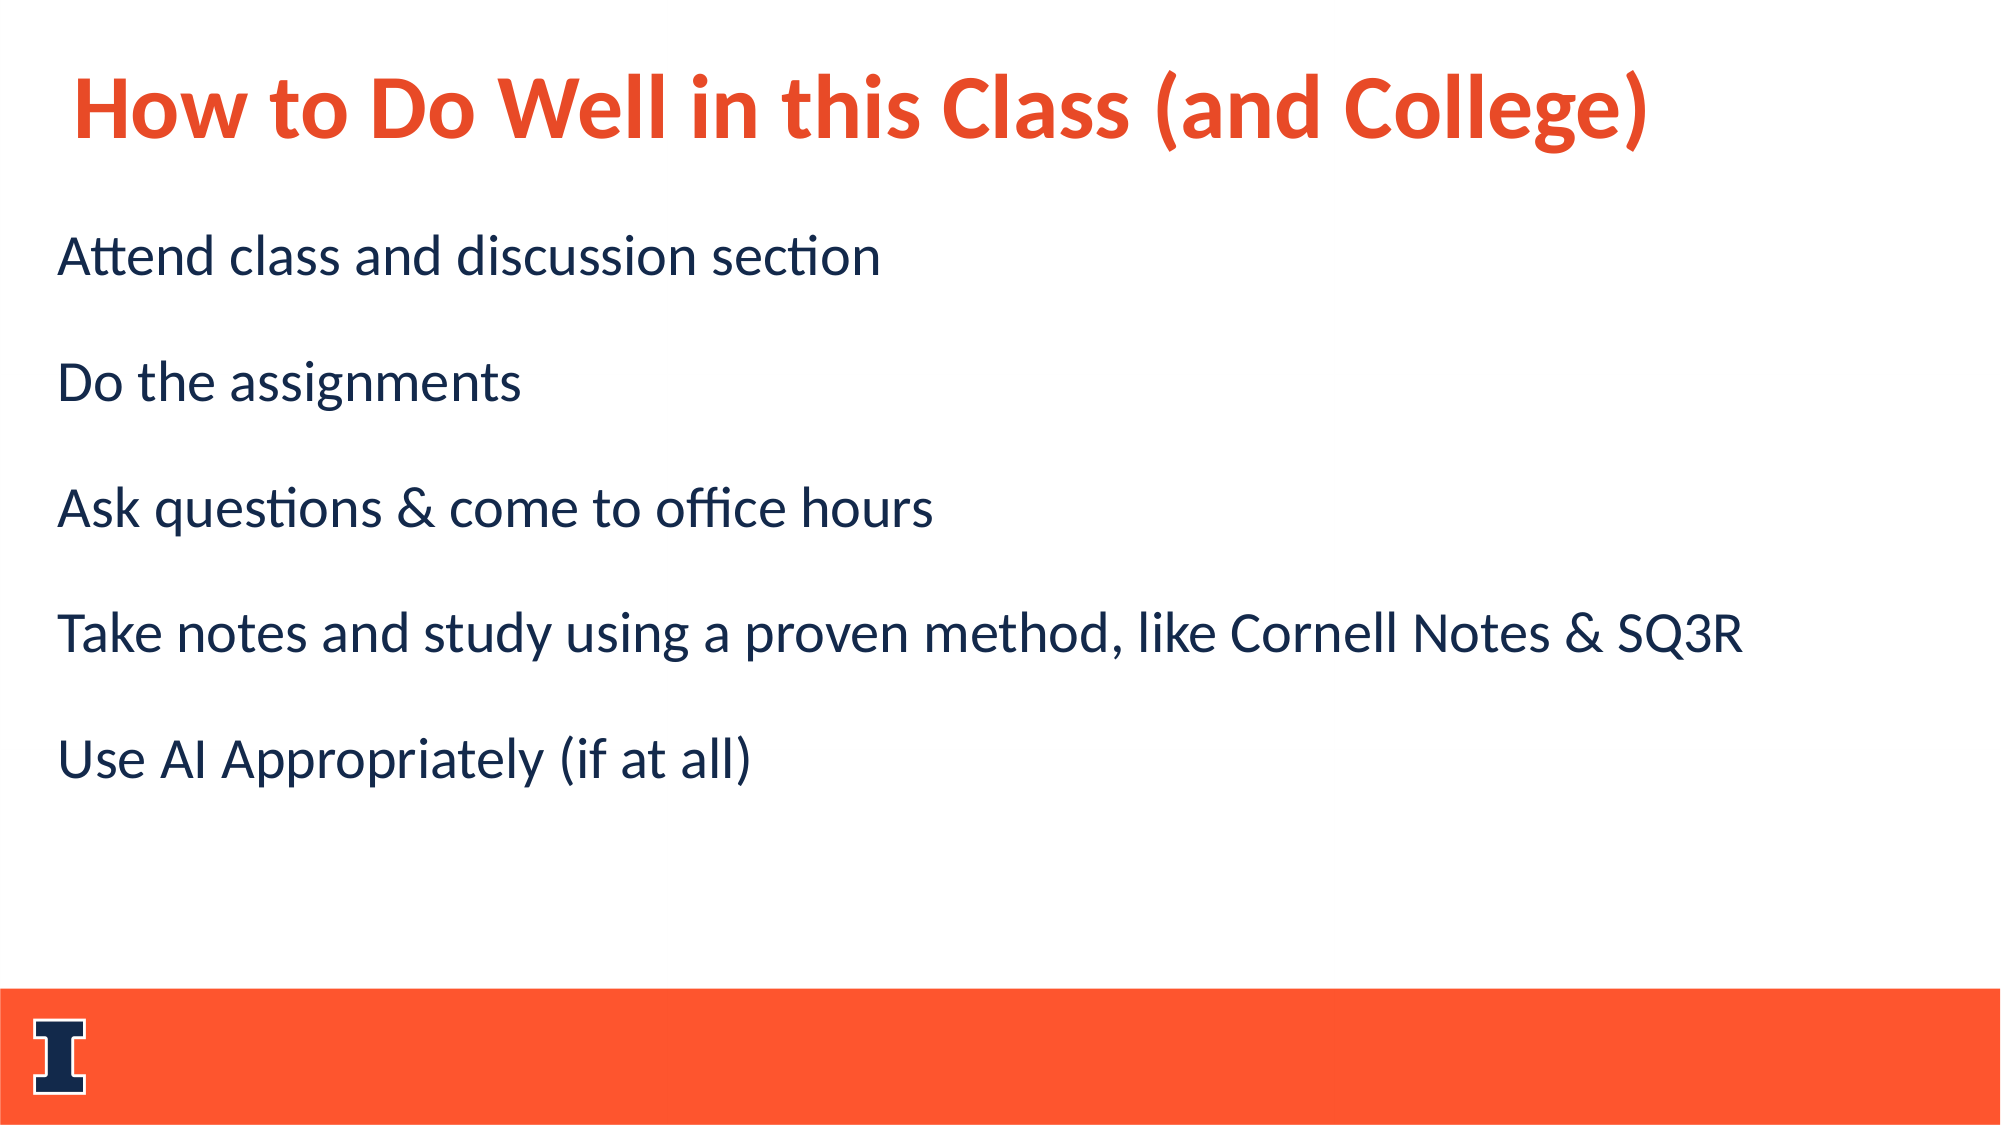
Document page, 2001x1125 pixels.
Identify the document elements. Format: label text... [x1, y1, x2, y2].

list Attend class and discussion section Do the assignments Ask questions & come to office hours Take notes and study using a proven method, like Cornell Notes & SQ3R Use AI Appropriately (if at all) [42, 217, 1927, 813]
picture [0, 0, 2001, 1125]
title How to Do Well in this Class (and College) [58, 0, 1942, 218]
